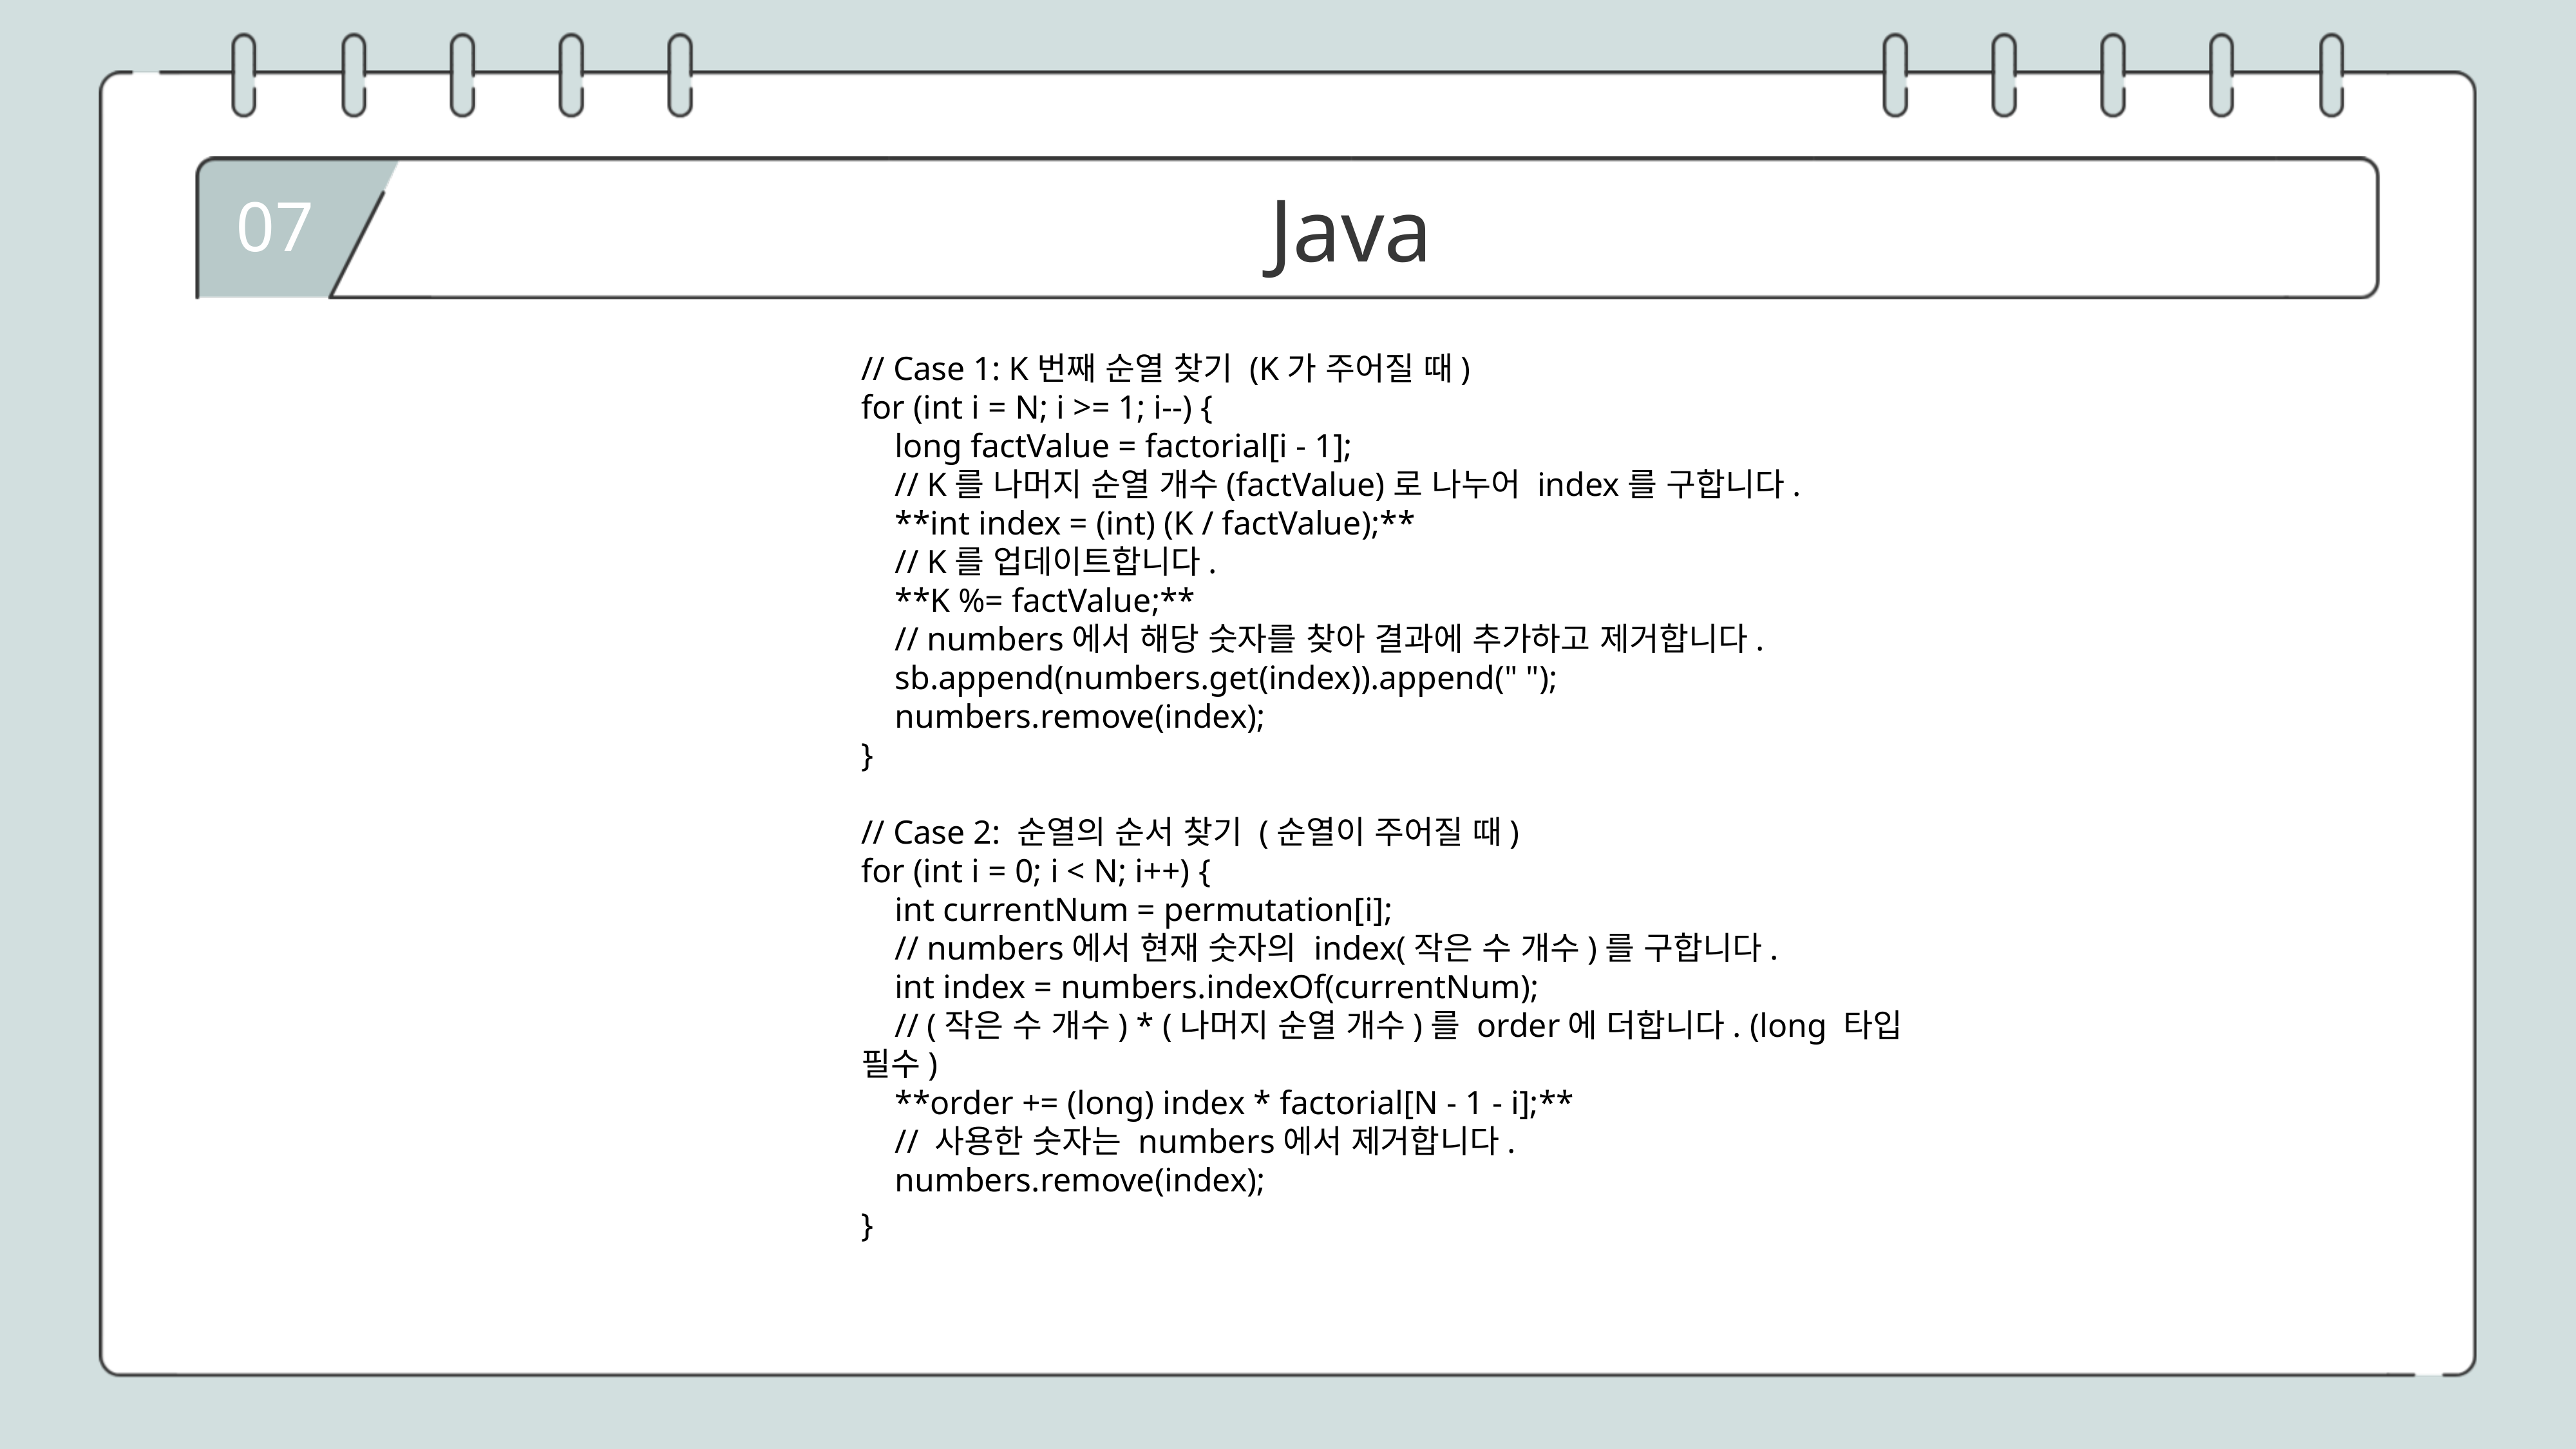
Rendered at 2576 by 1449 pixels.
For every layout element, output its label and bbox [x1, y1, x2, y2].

picture [97, 32, 2479, 1379]
